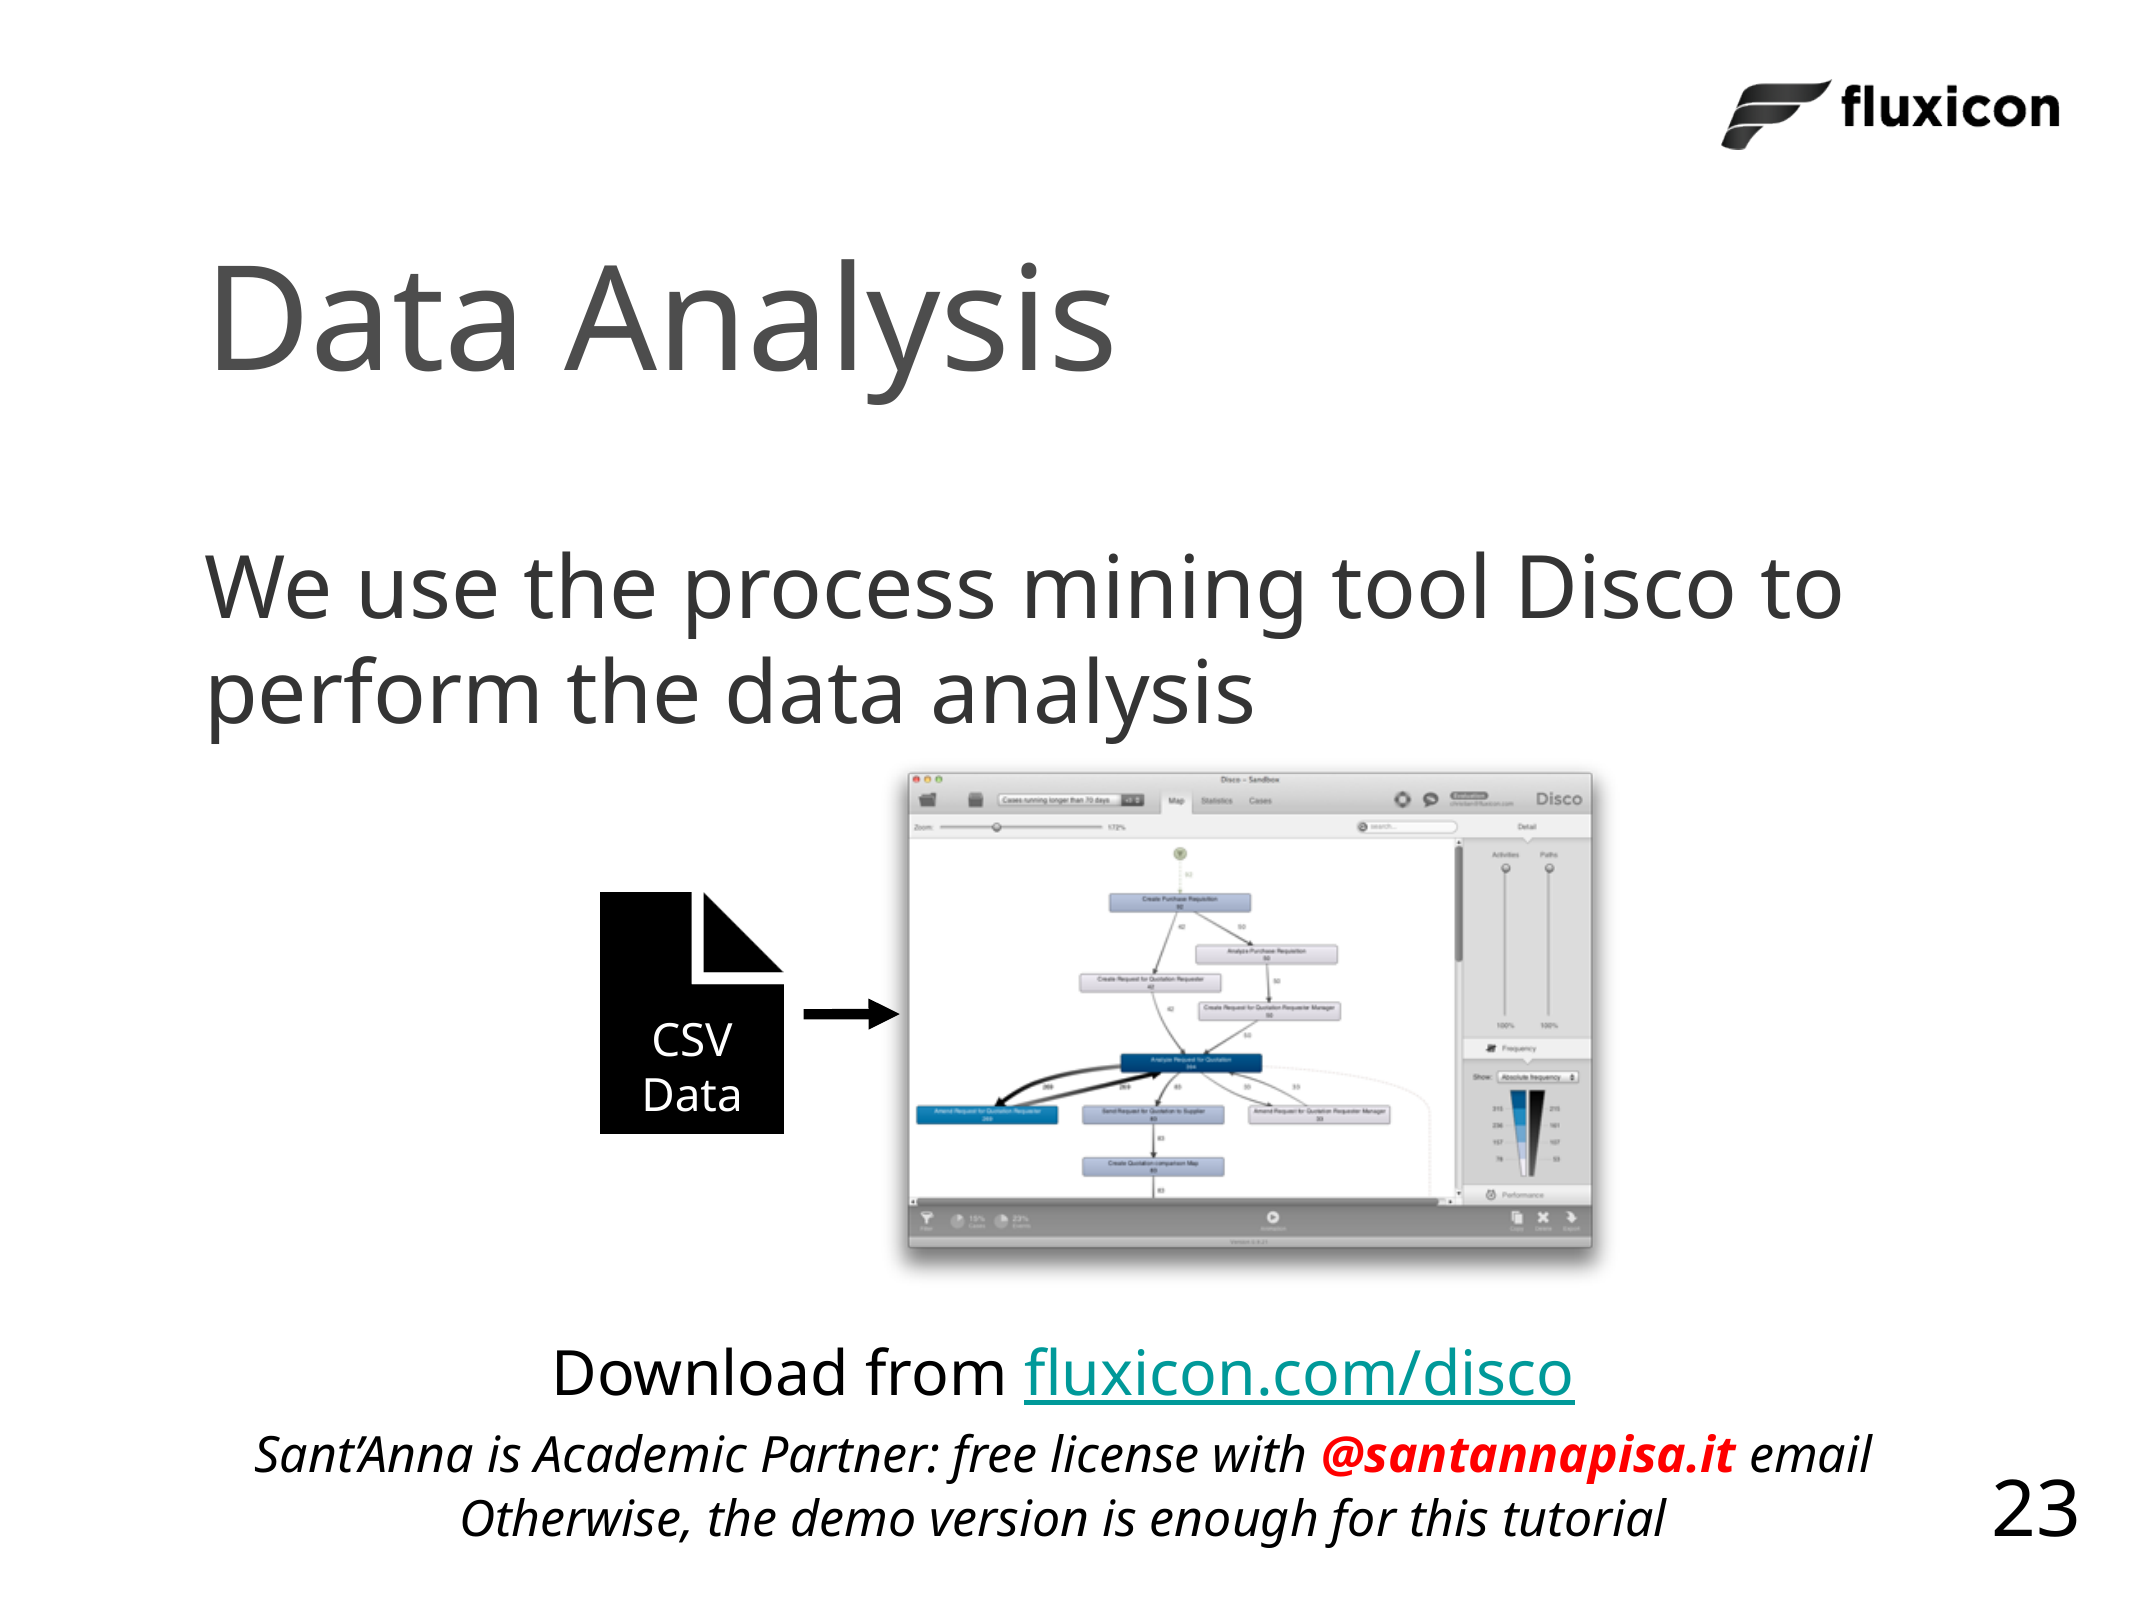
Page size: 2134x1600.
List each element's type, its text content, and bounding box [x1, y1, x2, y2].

title Data Analysis [197, 208, 1930, 417]
text_box Download from fluxicon.com/disco Sant’Anna is Academic Partner: free license with @santannapisa.it email Otherwise, the demo version is enough for this tutorial [183, 1318, 1944, 1561]
picture [1721, 78, 2063, 150]
picture [877, 753, 1624, 1292]
picture [600, 892, 784, 1134]
list We use the process mining tool Disco to perform the data analysis [197, 525, 1988, 917]
text_box 23 [1976, 1450, 2105, 1573]
